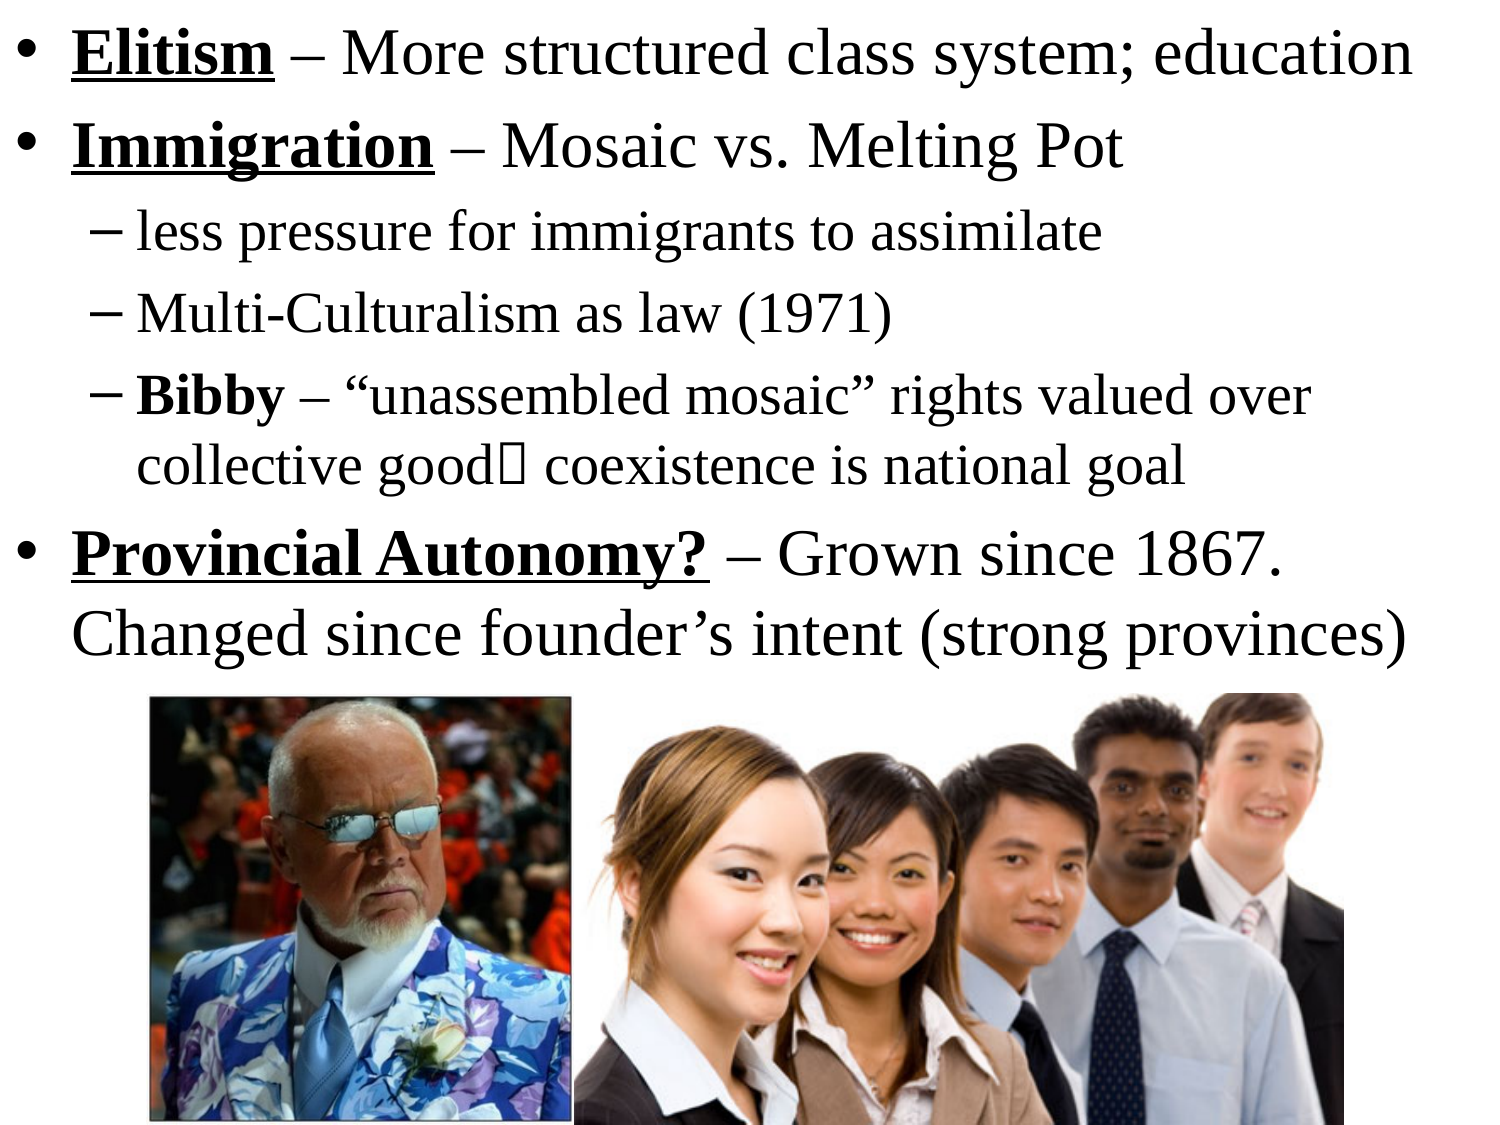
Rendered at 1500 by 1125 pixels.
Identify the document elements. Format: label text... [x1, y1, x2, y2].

picture [146, 693, 1344, 1125]
list Elitism – More structured class system; education Immigration – Mosaic vs. Melting Pot less pressure for immigrants to assimilate Multi-Culturalism as law (1971) Bibby – “unassembled mosaic” rights valued over collective good coexistence is national goal Provincial Autonomy? – Grown since 1867. Changed since founder’s intent (strong provinces) [0, 0, 1500, 743]
